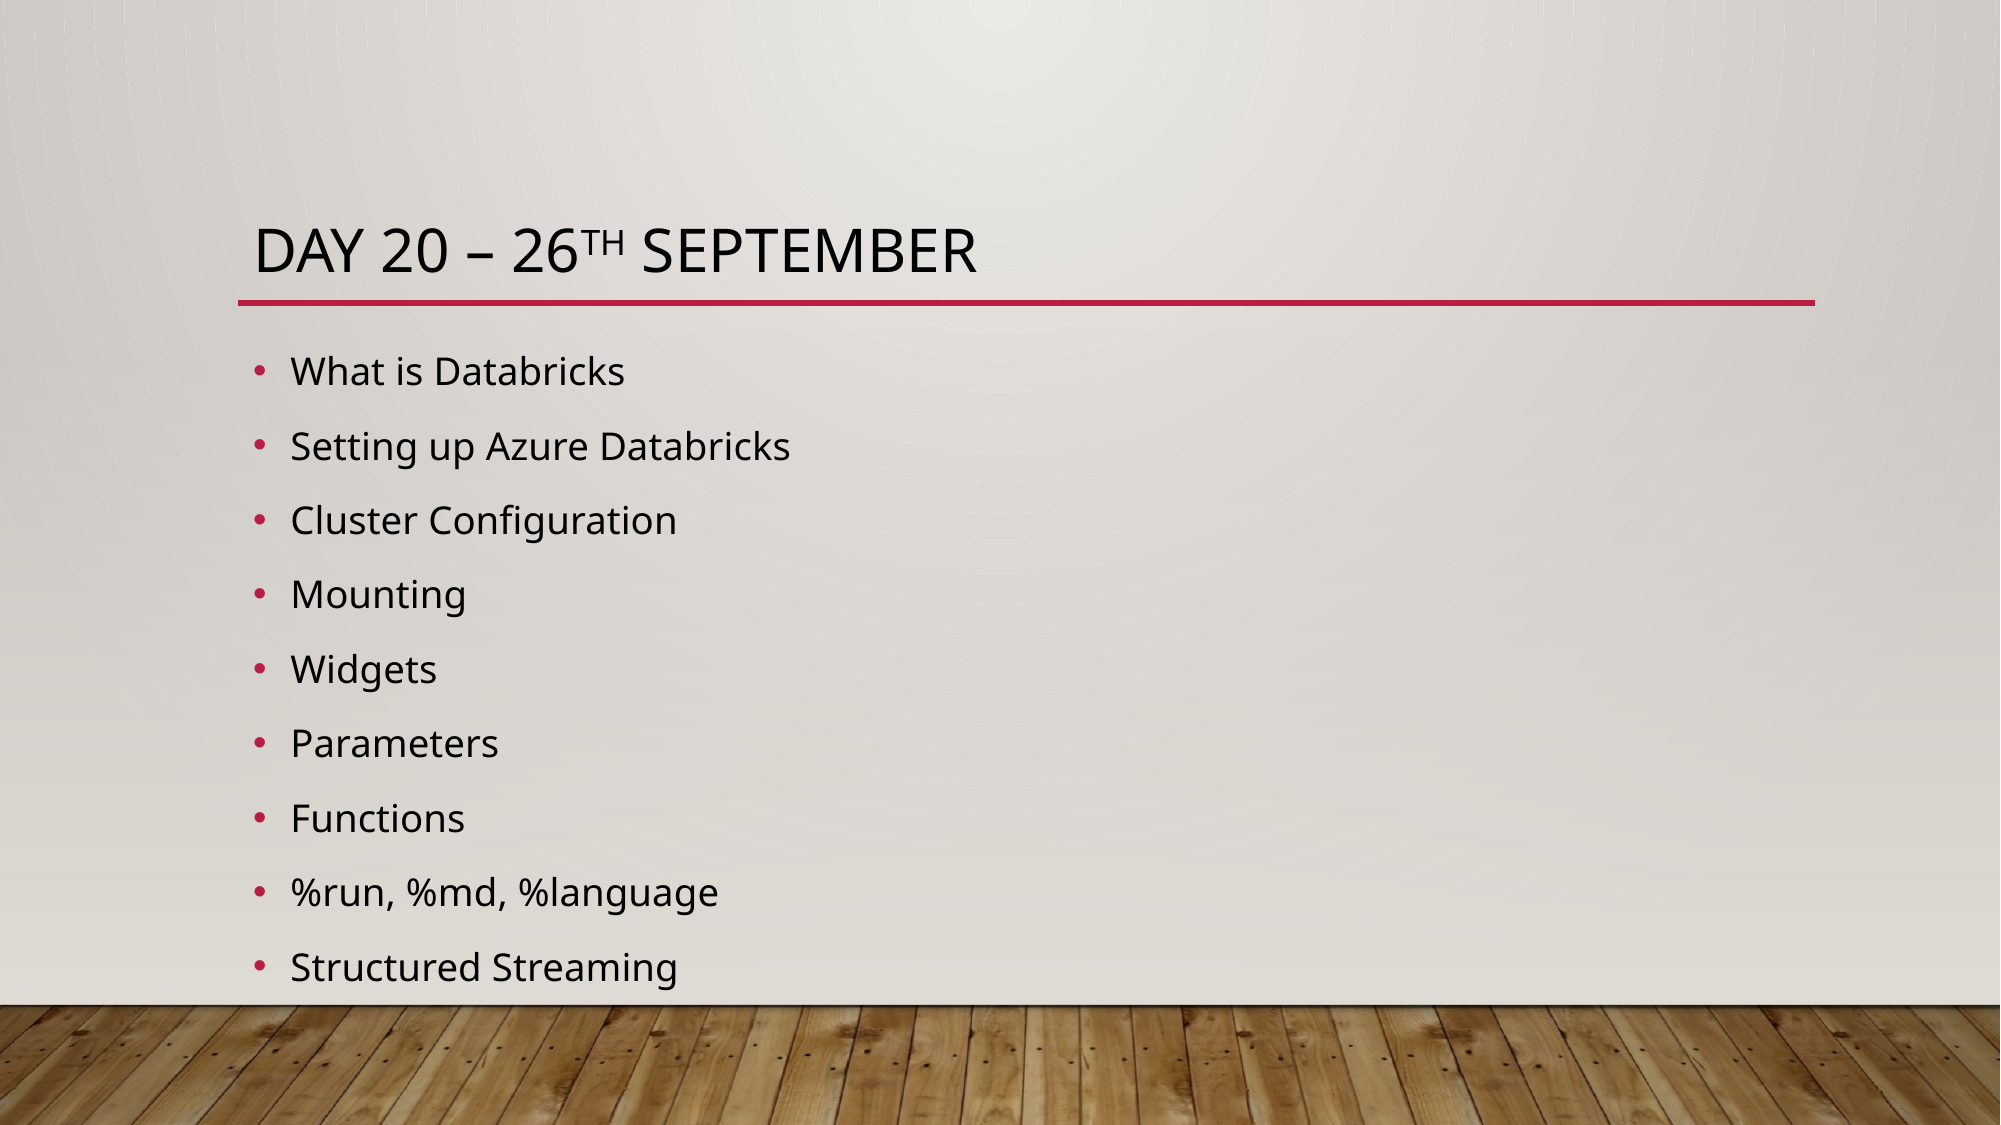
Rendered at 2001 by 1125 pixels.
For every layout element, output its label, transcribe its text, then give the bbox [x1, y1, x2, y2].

title Day 20 – 26th September [238, 213, 1814, 305]
list What is Databricks Setting up Azure Databricks Cluster Configuration Mounting Widgets Parameters Functions %run, %md, %language Structured Streaming [238, 330, 1814, 1001]
picture [0, 1005, 2000, 1125]
